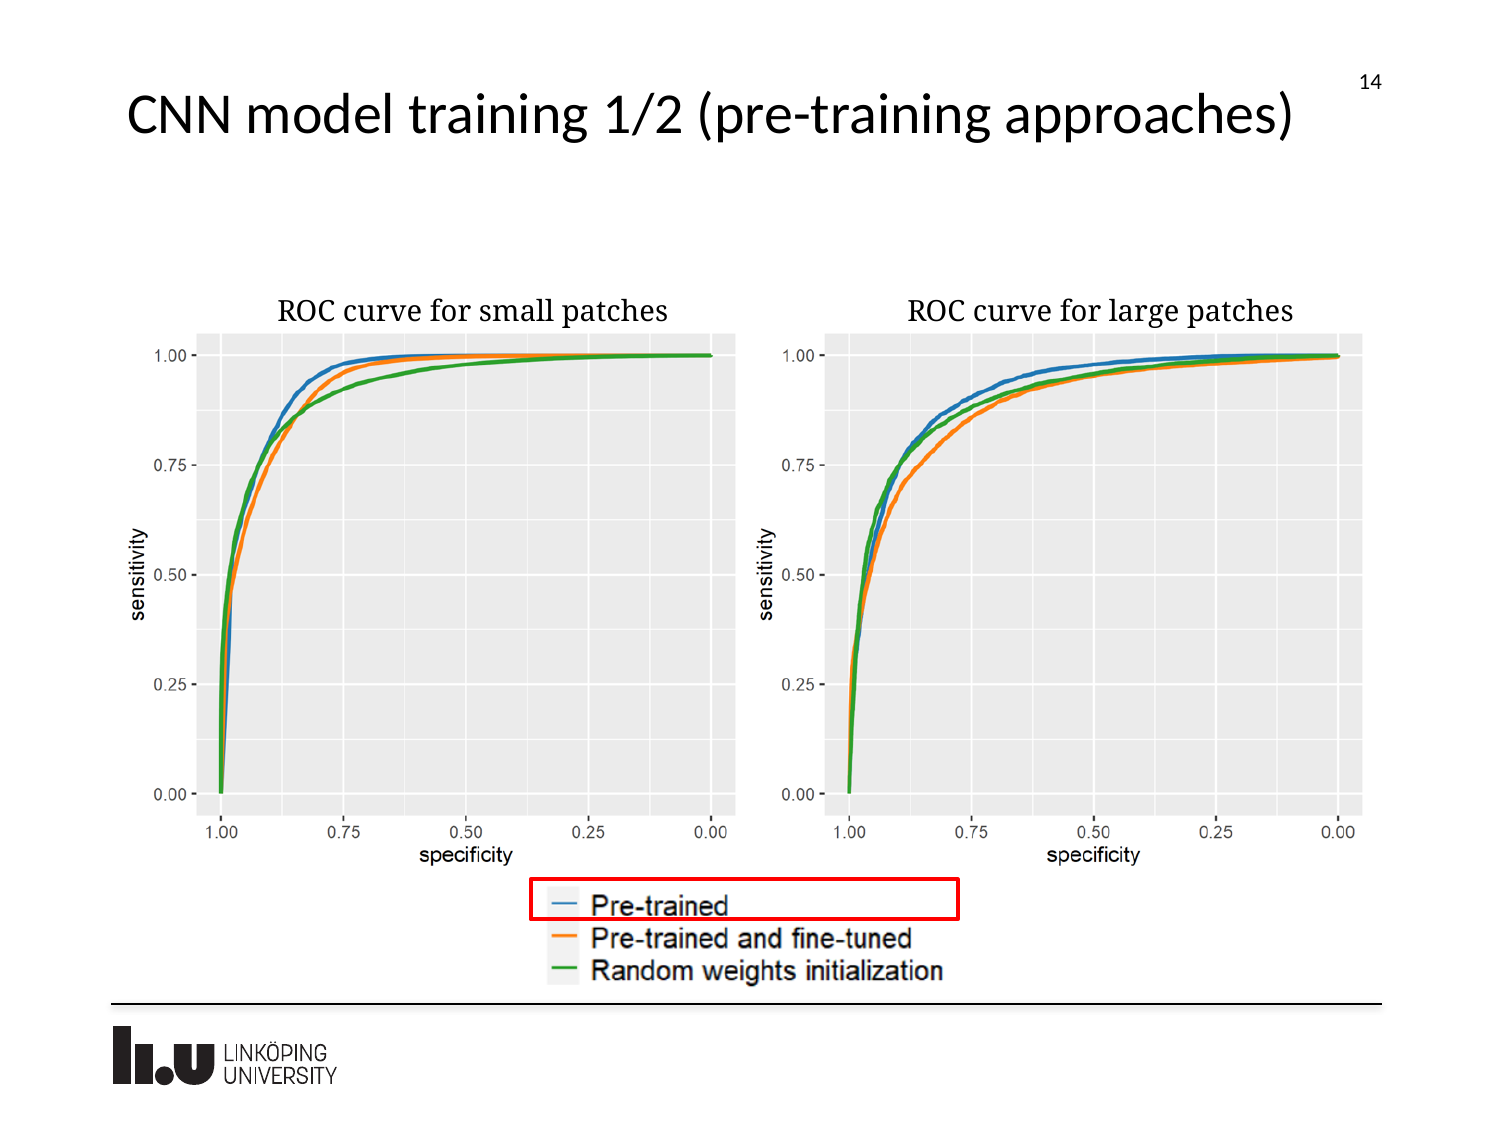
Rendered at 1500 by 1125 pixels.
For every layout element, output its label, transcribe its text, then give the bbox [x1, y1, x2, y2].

picture [120, 328, 1368, 991]
slide_number 14 [1306, 59, 1397, 103]
text_box ROC curve for large patches [892, 284, 1309, 327]
title CNN model training 1/2 (pre-training approaches) [112, 68, 1413, 205]
text_box ROC curve for small patches [262, 284, 684, 327]
